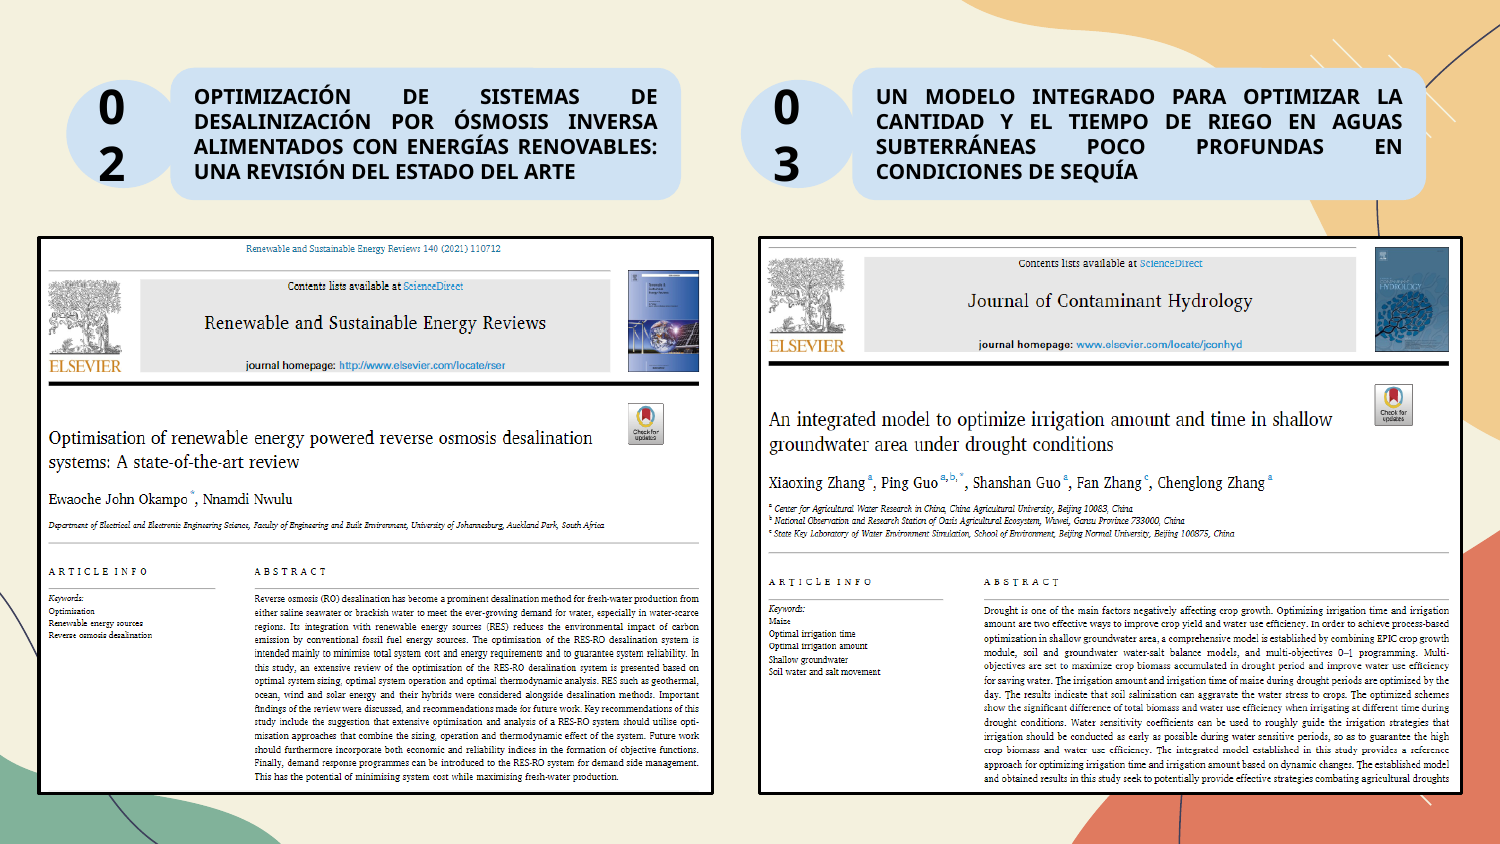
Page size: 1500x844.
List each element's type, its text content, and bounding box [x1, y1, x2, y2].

text_box 03 [741, 80, 854, 188]
text_box OPTIMIZACIÓN DE SISTEMAS DE DESALINIZACIÓN POR ÓSMOSIS INVERSA ALIMENTADOS CON ENERGÍAS RENOVABLES: UNA REVISIÓN DEL ESTADO DEL ARTE [172, 70, 679, 198]
text_box UN MODELO INTEGRADO PARA OPTIMIZAR LA CANTIDAD Y EL TIEMPO DE RIEGO EN AGUAS SUBTERRÁNEAS POCO PROFUNDAS EN CONDICIONES DE SEQUÍA [854, 70, 1424, 198]
picture [760, 239, 1460, 793]
text_box 02 [67, 80, 172, 188]
picture [40, 239, 712, 793]
